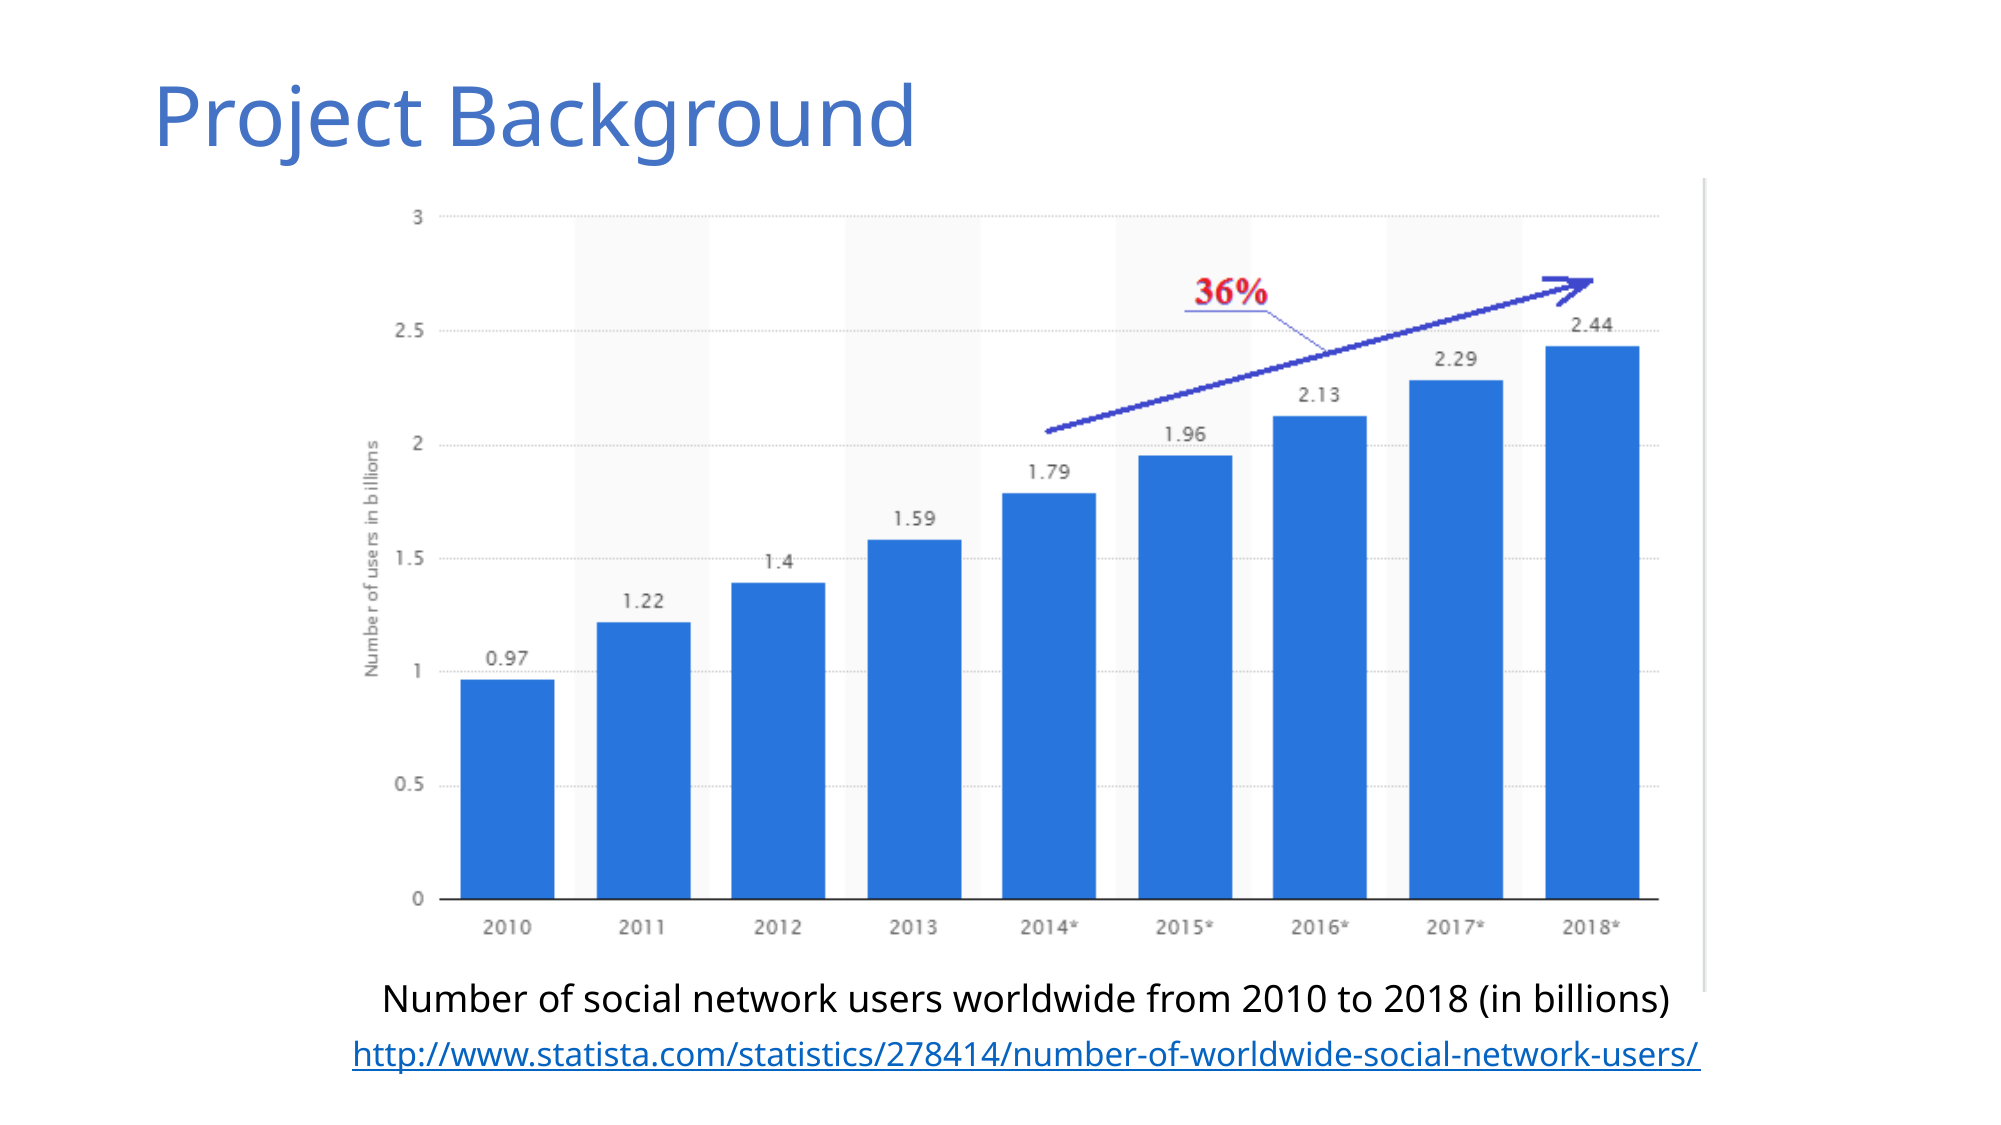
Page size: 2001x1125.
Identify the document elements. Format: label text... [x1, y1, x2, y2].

text_box http://www.statista.com/statistics/278414/number-of-worldwide-social-network-users/ [320, 1025, 1733, 1071]
text_box Number of social network users worldwide from 2010 to 2018 (in billions) [320, 956, 1733, 1025]
picture [284, 178, 1707, 992]
title Project Background [137, 59, 1863, 179]
